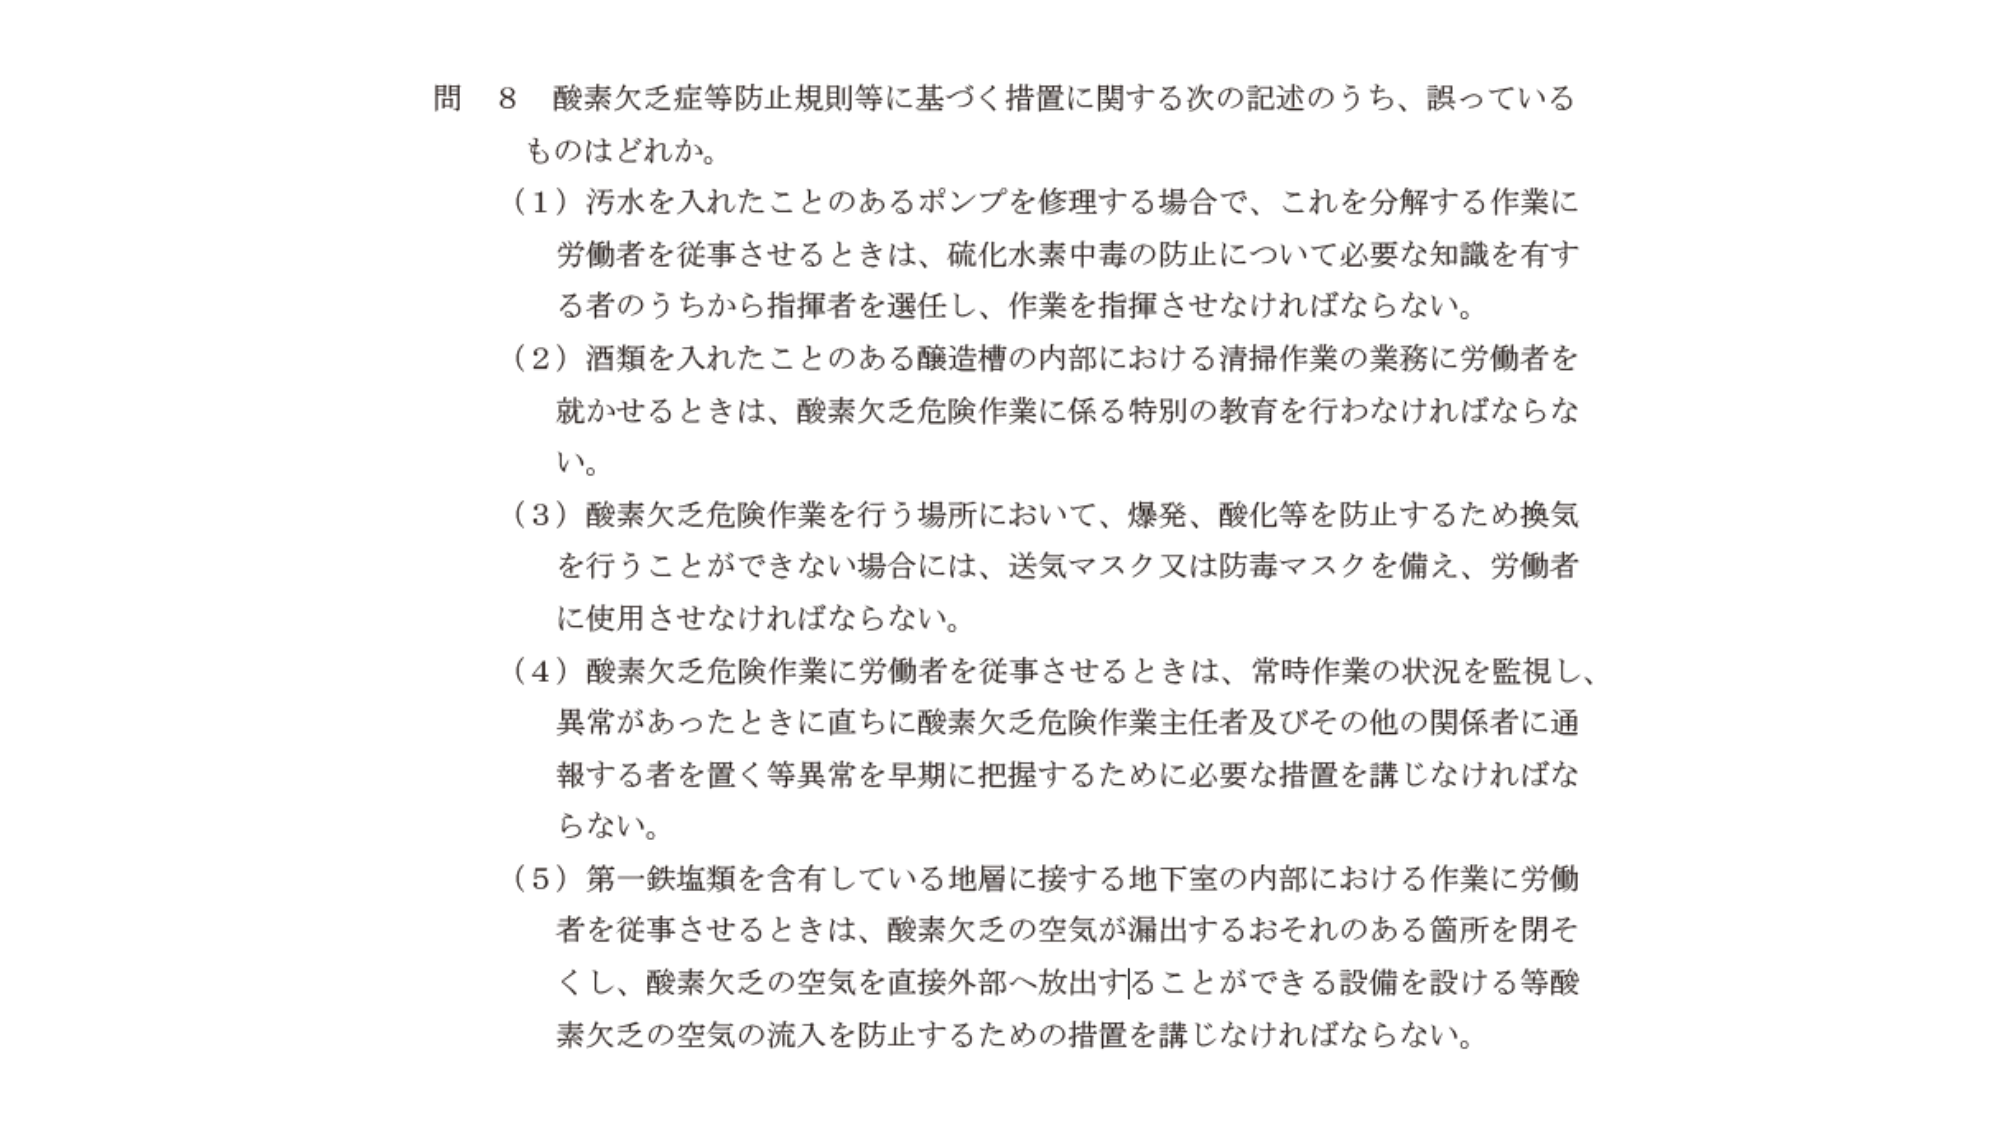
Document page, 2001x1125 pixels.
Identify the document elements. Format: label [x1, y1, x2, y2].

picture [404, 66, 1596, 1059]
